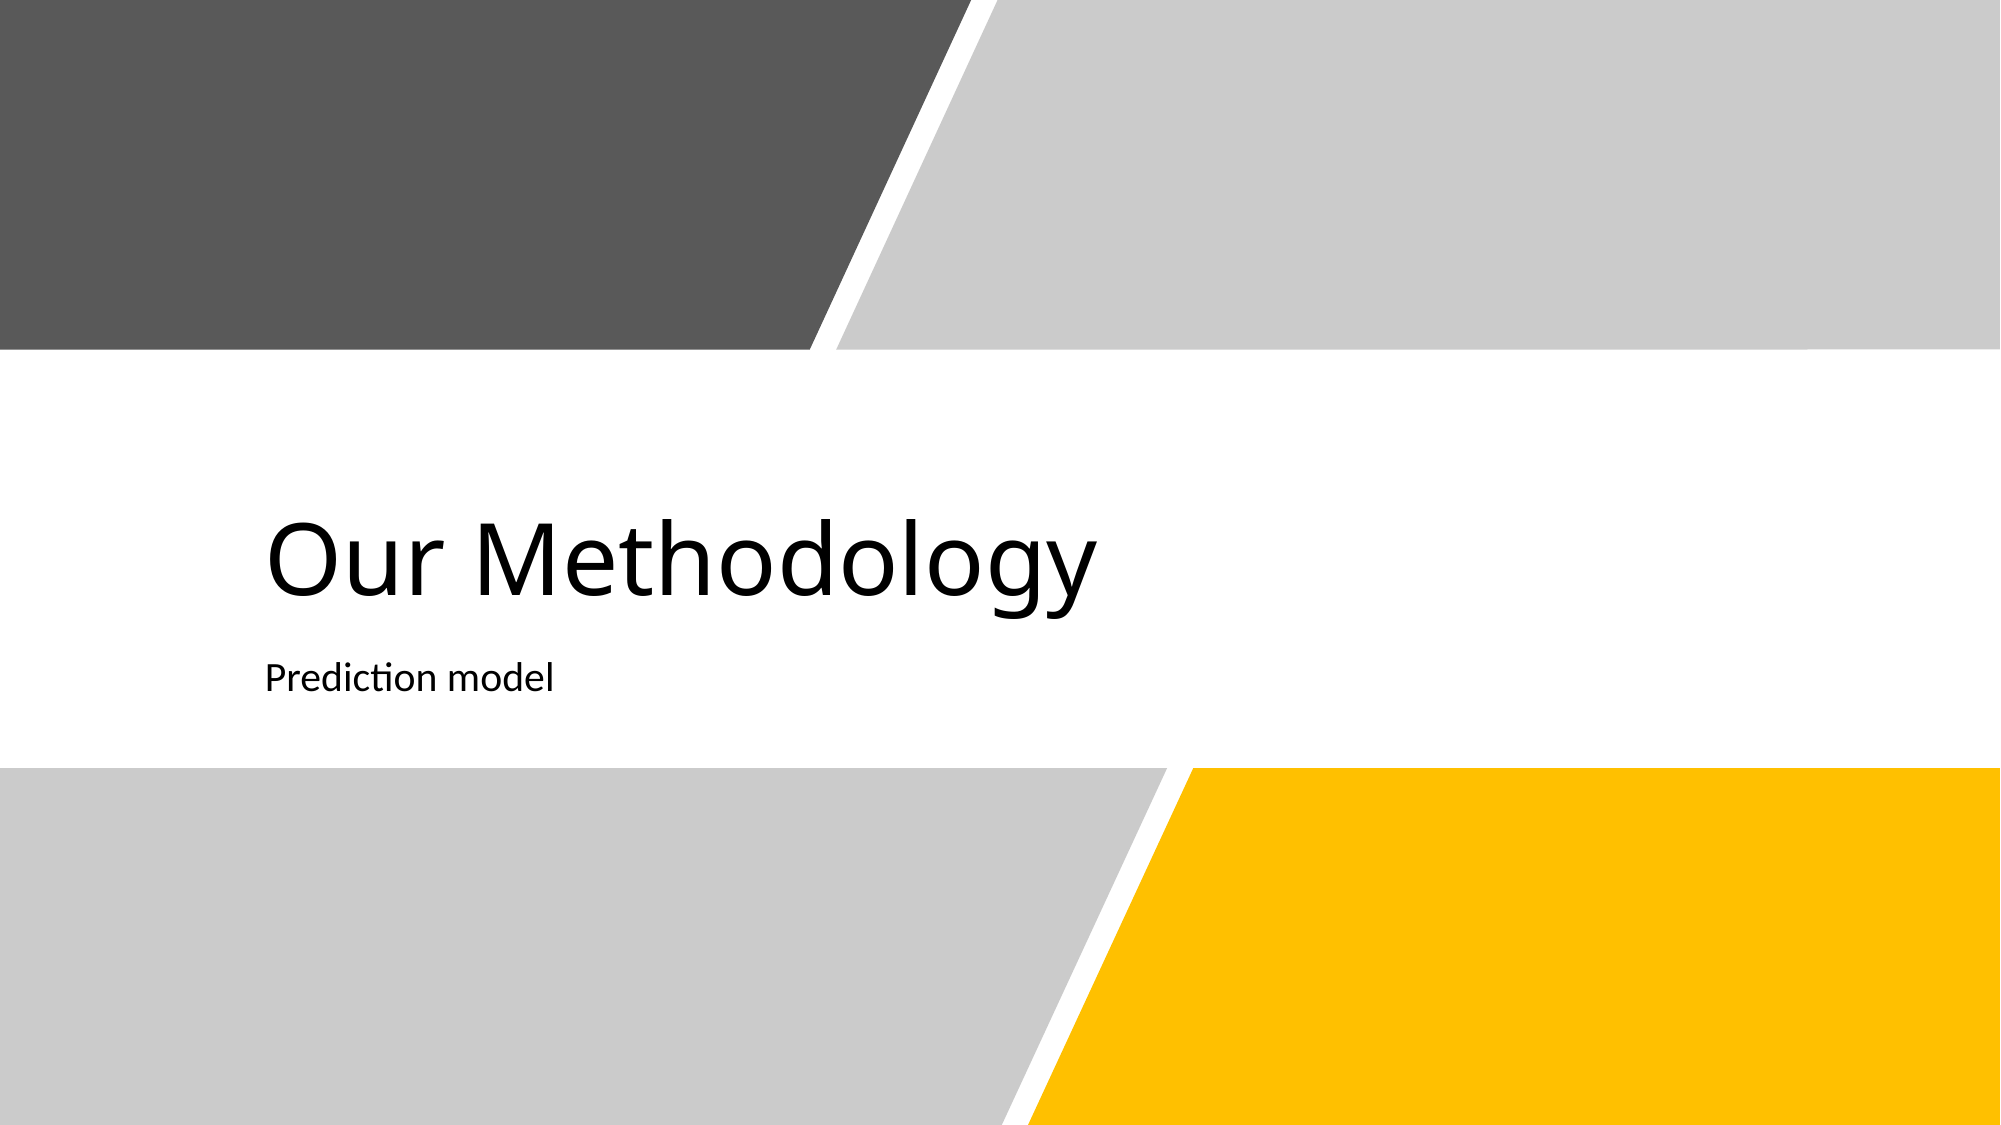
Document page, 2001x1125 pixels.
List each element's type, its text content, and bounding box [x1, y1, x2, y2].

text_box [1007, 767, 1192, 1125]
text_box [0, 0, 973, 351]
title Our Methodology [249, 368, 1750, 625]
text_box [1026, 767, 2000, 1125]
text_box [0, 767, 1169, 1125]
text_box [834, 0, 2000, 351]
list Prediction model [249, 647, 1750, 742]
